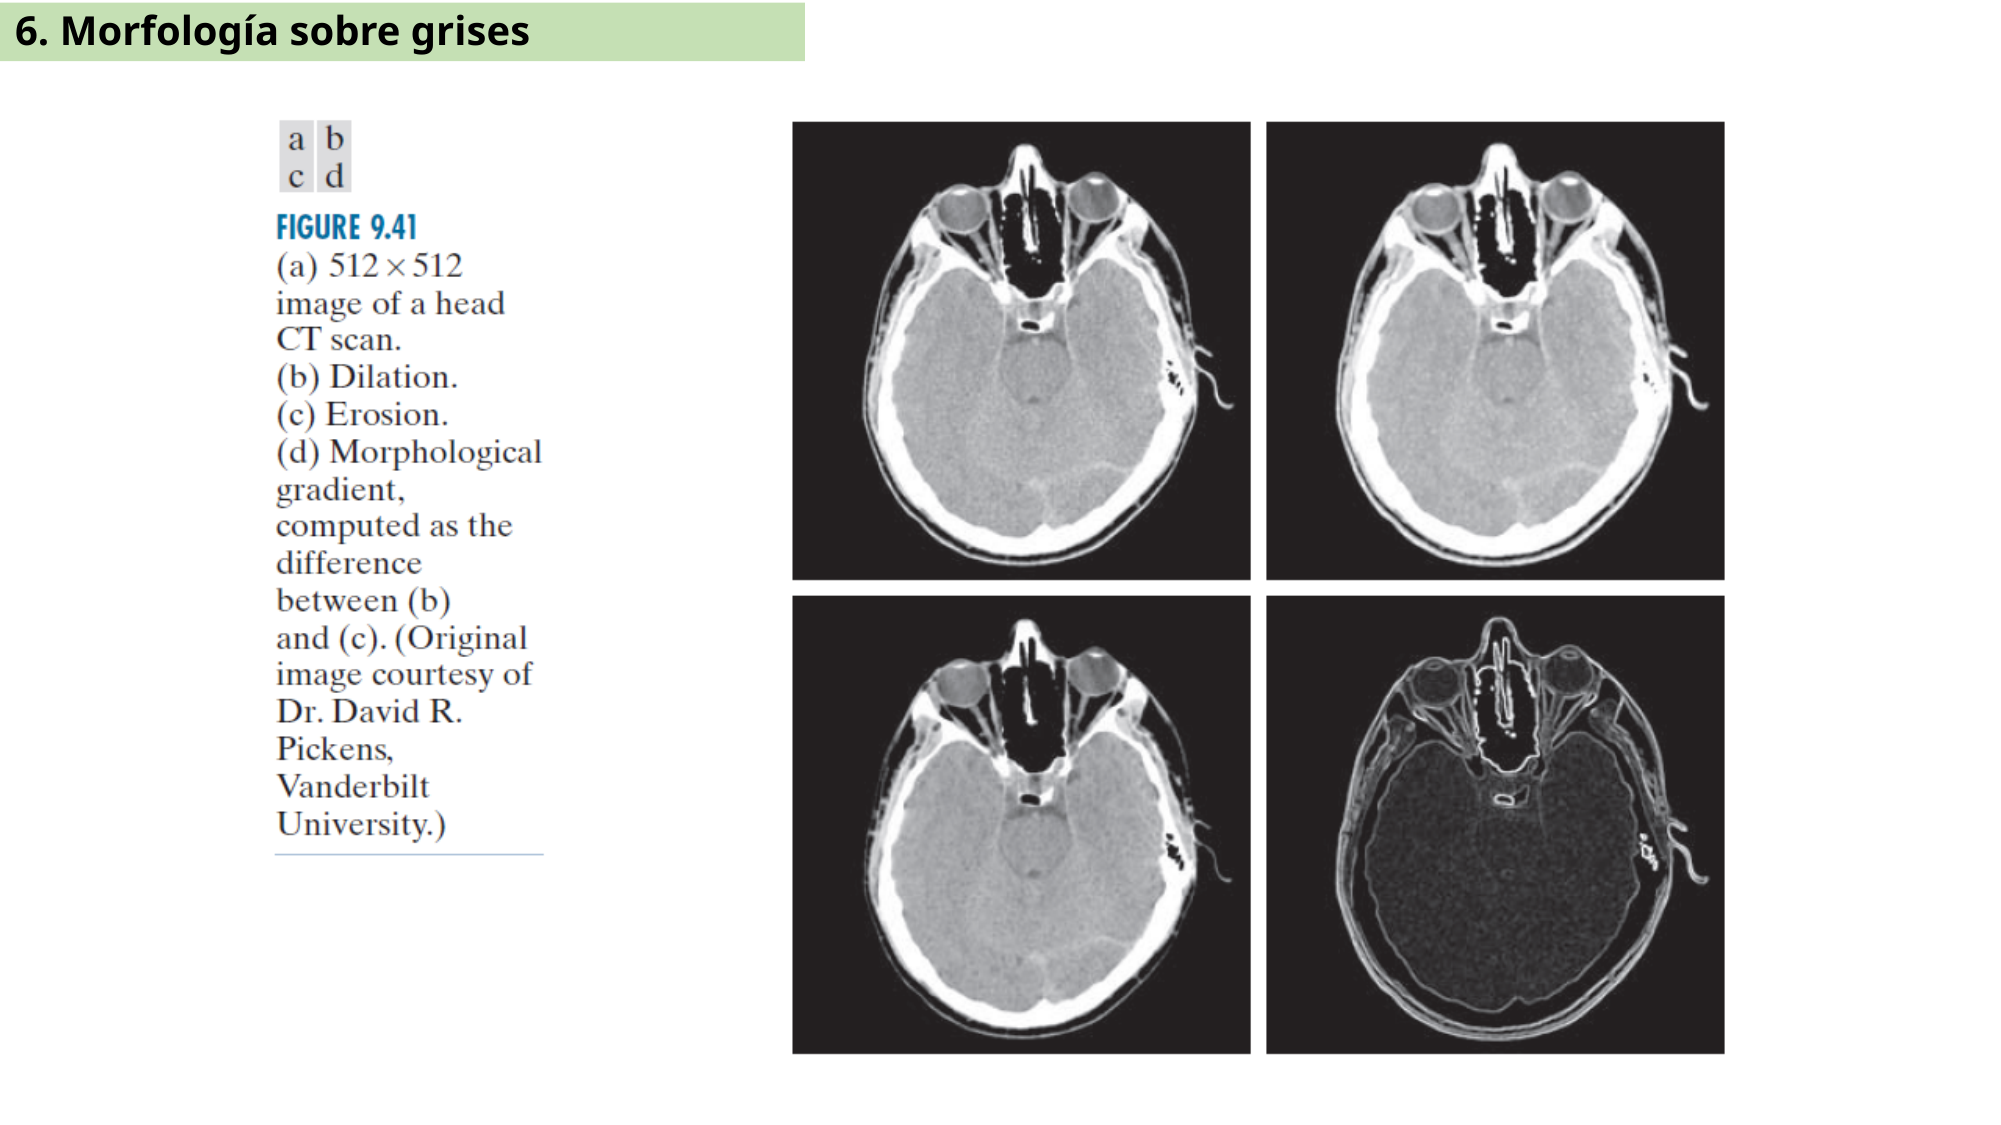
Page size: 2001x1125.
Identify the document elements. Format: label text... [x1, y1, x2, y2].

title 6. Morfología sobre grises [0, 2, 805, 62]
picture [261, 108, 1739, 1084]
